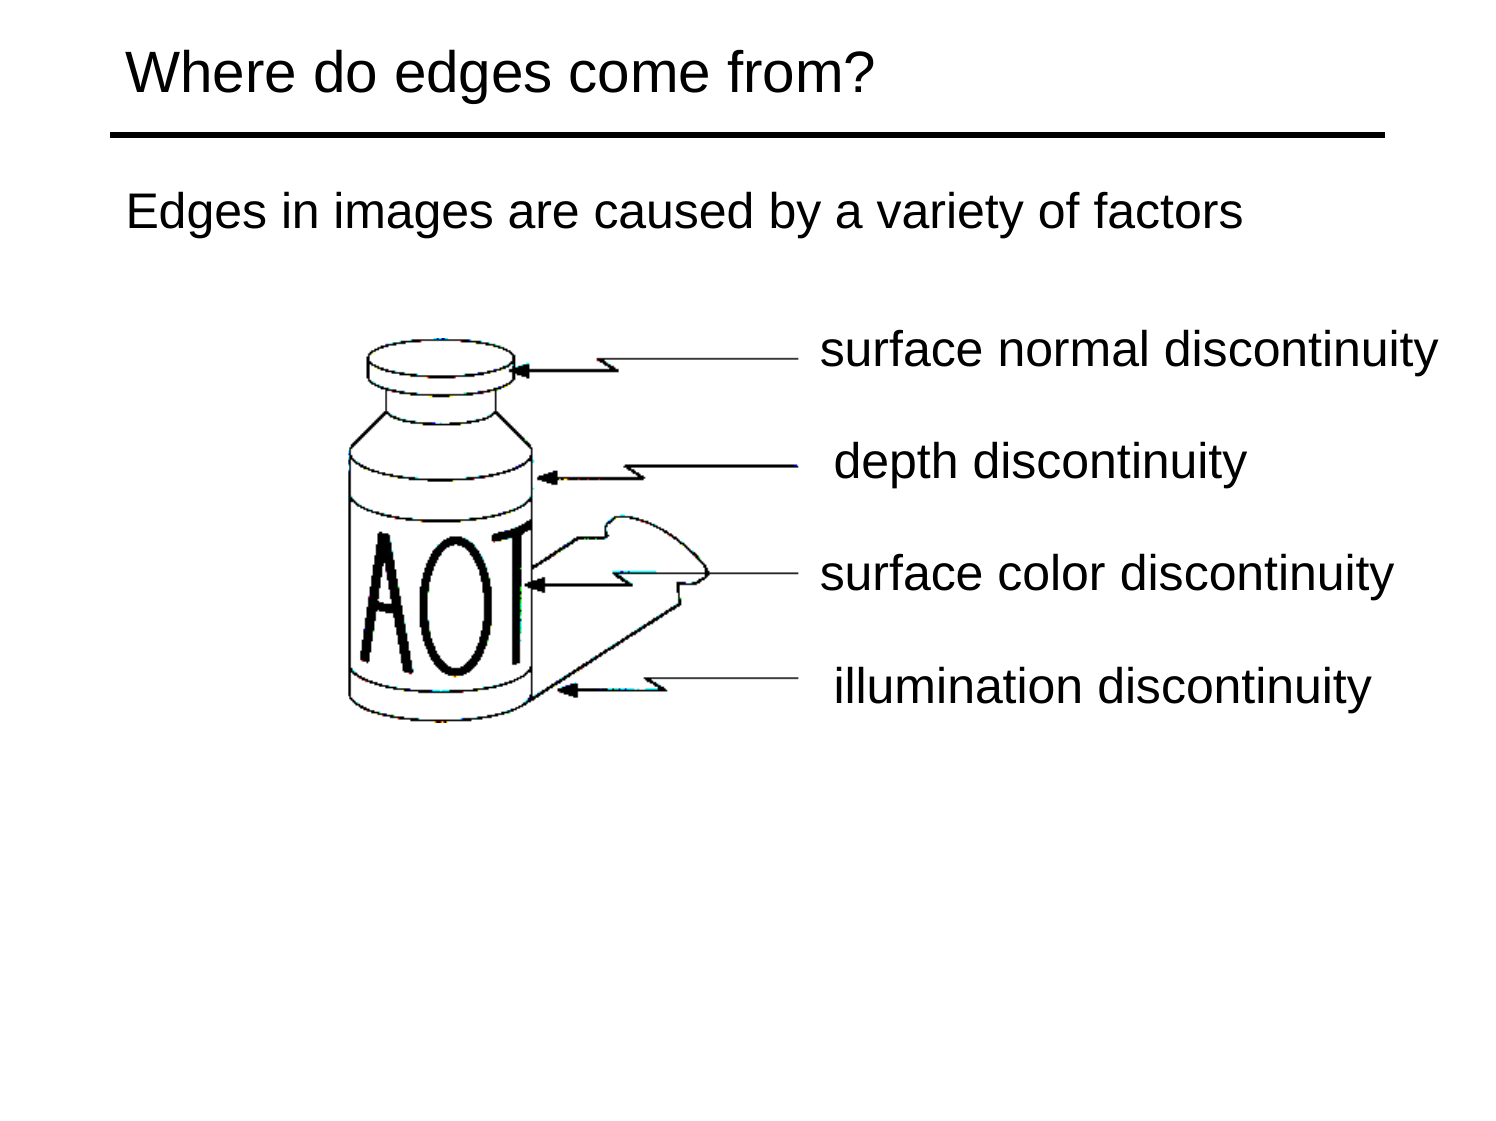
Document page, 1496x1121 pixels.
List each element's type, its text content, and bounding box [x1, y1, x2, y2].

text_box [348, 714, 799, 723]
text_box Edges in images are caused by a variety of factors surface normal discontinuity depth discontinuity surface color discontinuity illumination discontinuity [123, 176, 1442, 714]
title Where do edges come from? [123, 32, 1042, 176]
